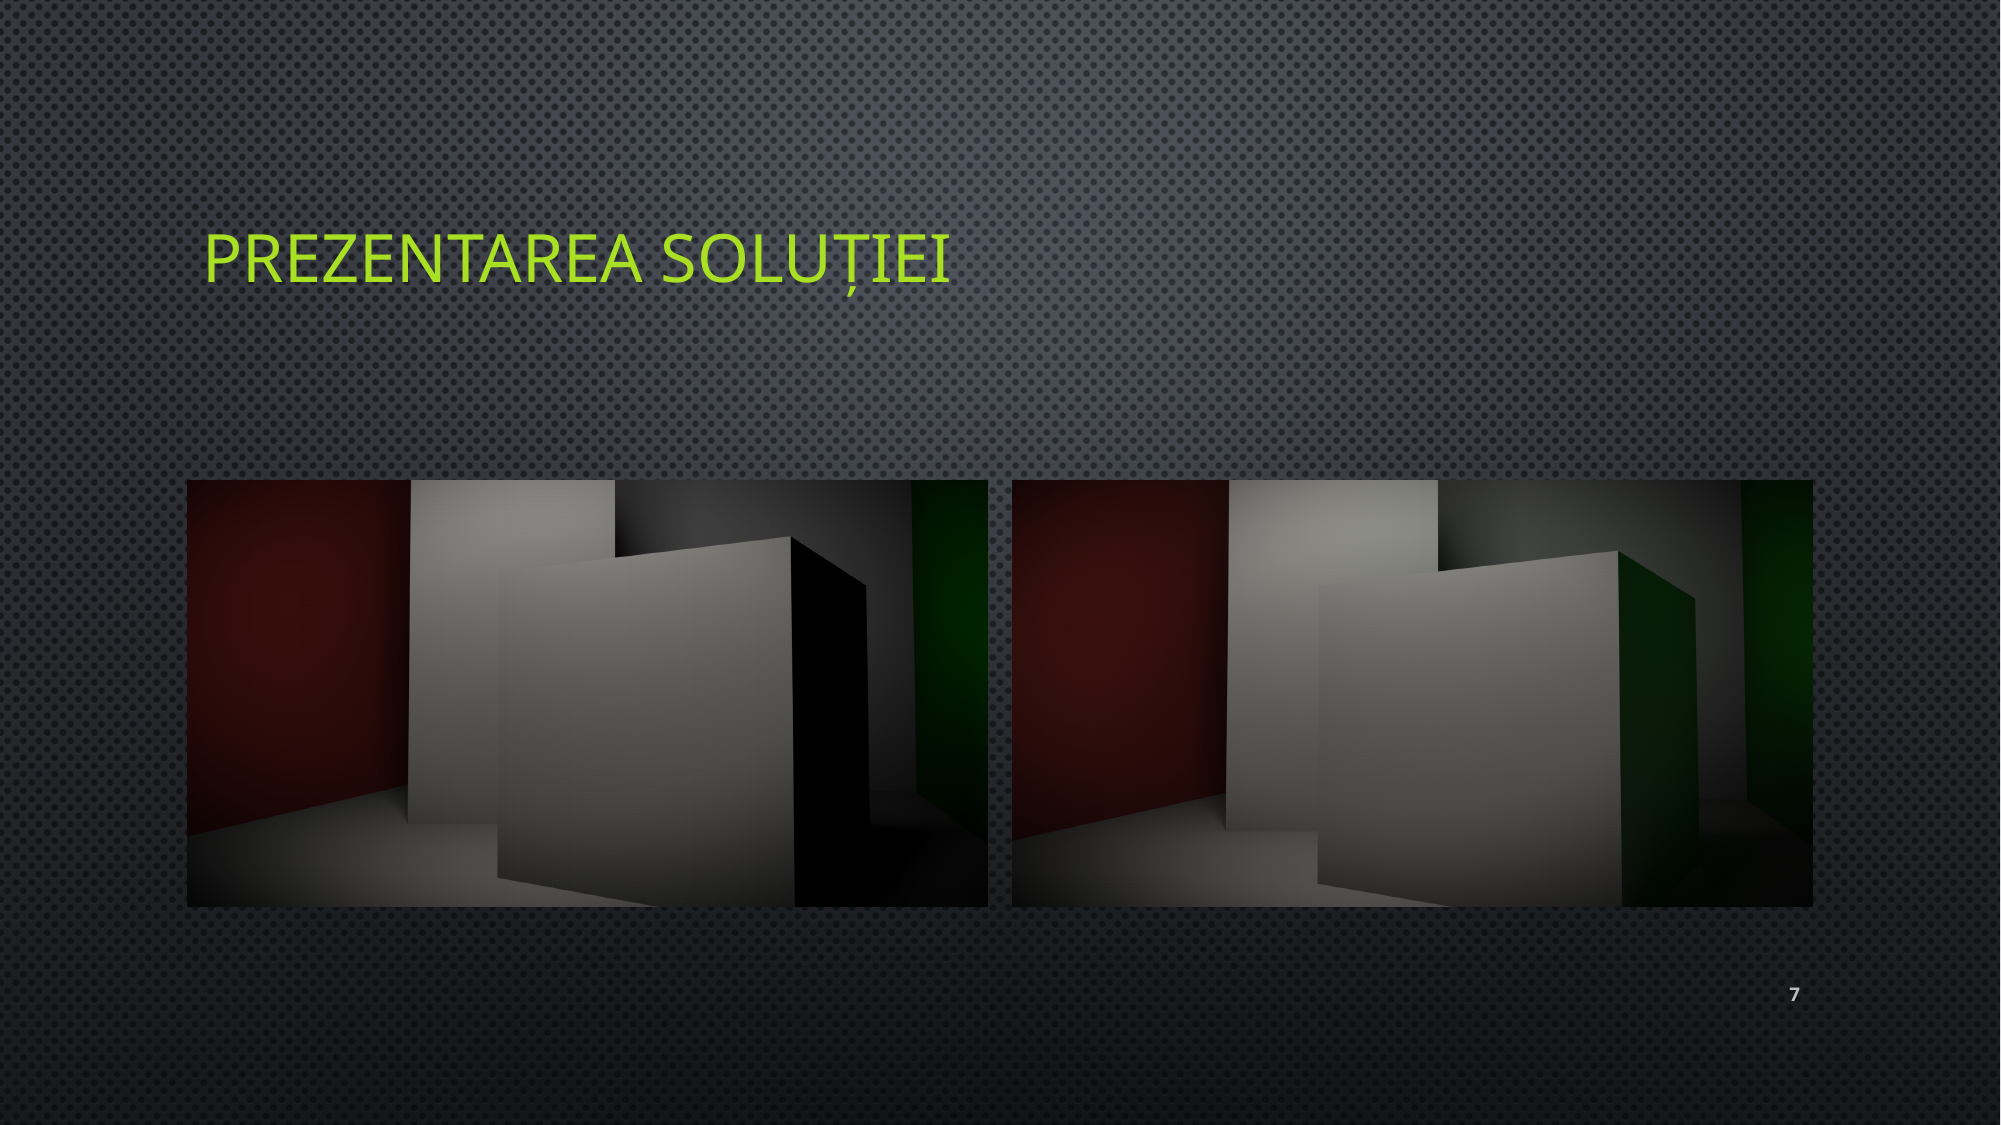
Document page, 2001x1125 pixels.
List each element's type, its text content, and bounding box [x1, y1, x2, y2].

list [186, 480, 988, 908]
title Prezentarea soluȚiei [187, 99, 1813, 413]
slide_number 7 [1724, 965, 1816, 1025]
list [1011, 480, 1813, 908]
